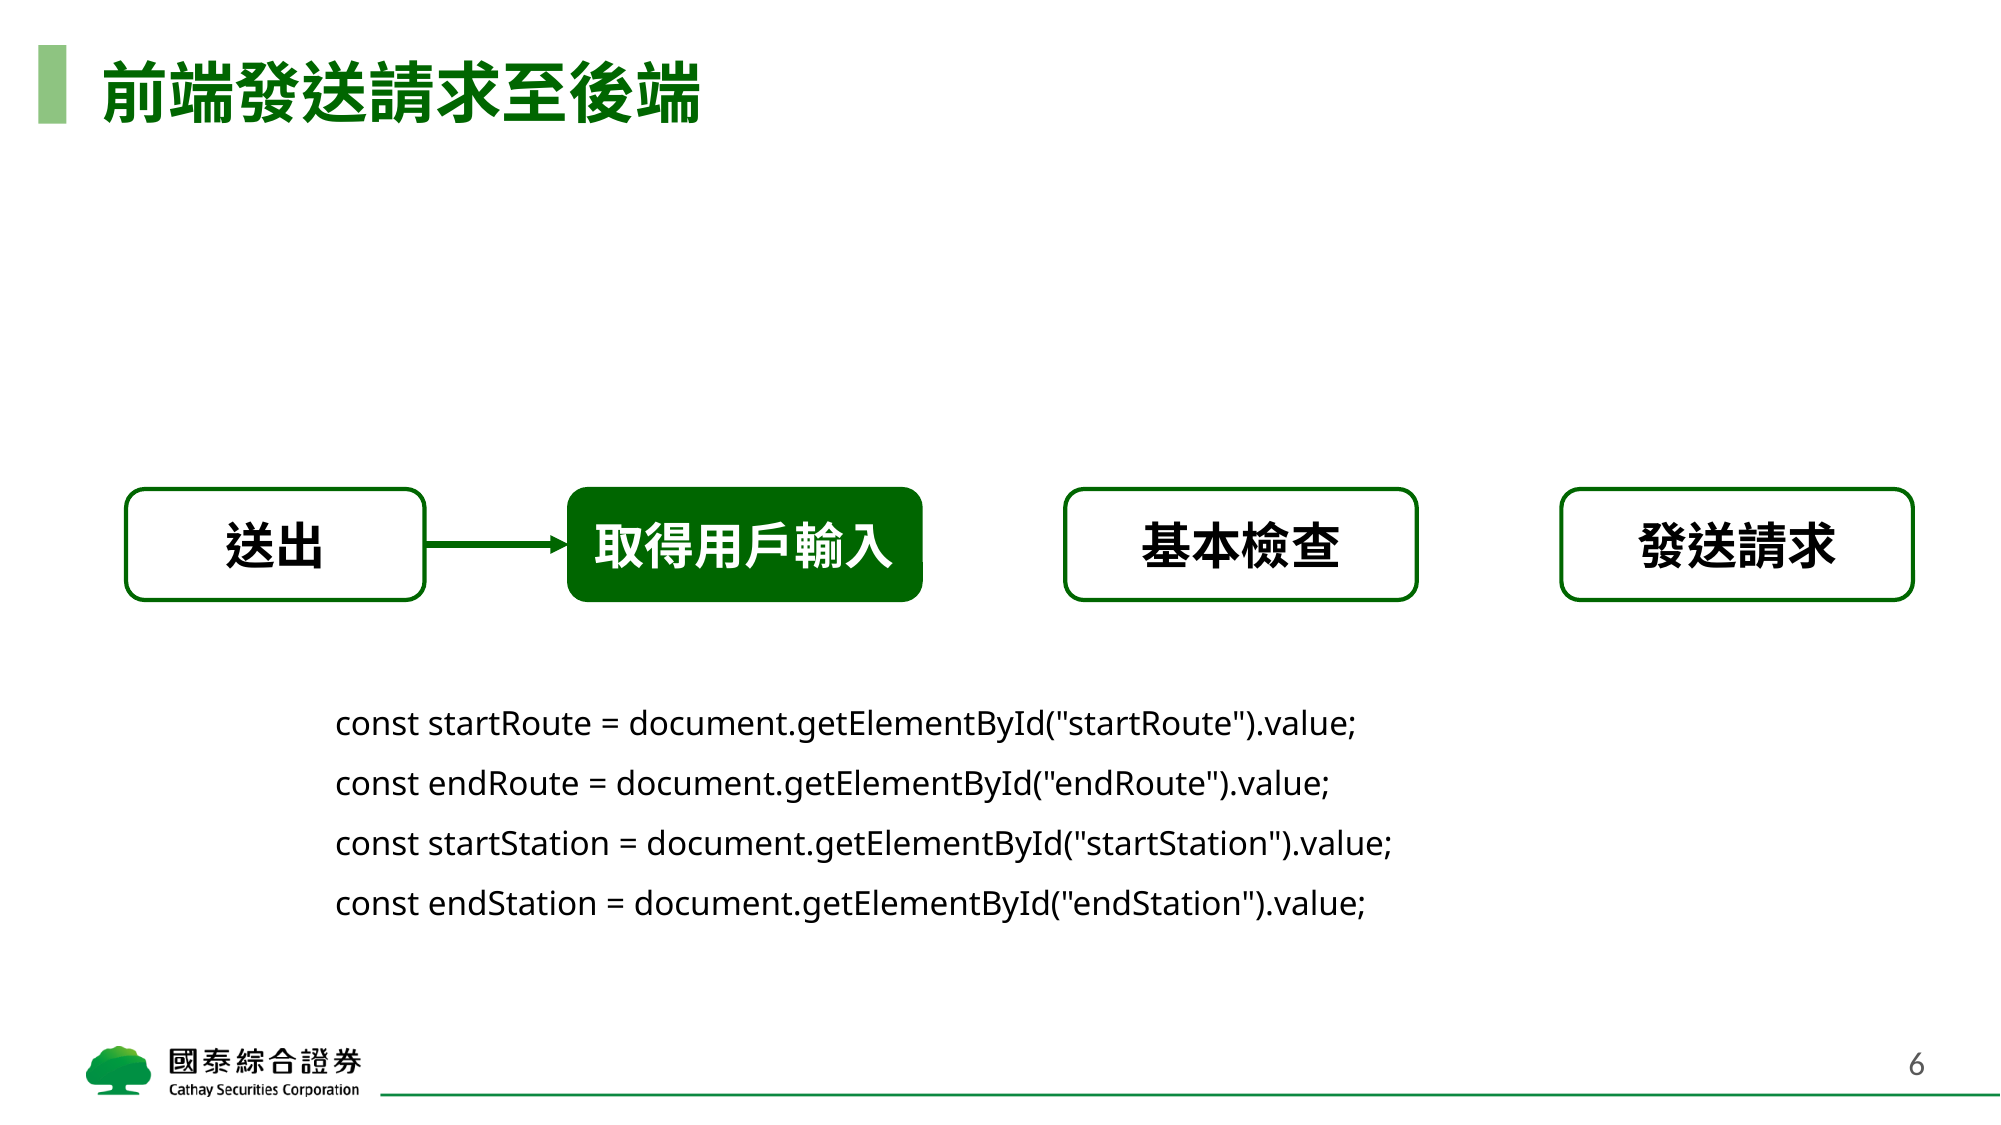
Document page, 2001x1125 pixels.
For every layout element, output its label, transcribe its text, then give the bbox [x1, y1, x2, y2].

text_box const startRoute = document.getElementById("startRoute").value; const endRoute = document.getElementById("endRoute").value; const startStation = document.getElementById("startStation").value; const endStation = document.getElementById("endStation").value; [320, 675, 1417, 930]
slide_number 6 [1893, 1031, 2000, 1094]
picture [86, 1046, 2000, 1097]
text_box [125, 488, 1914, 601]
title 前端發送請求至後端 [86, 45, 1913, 138]
